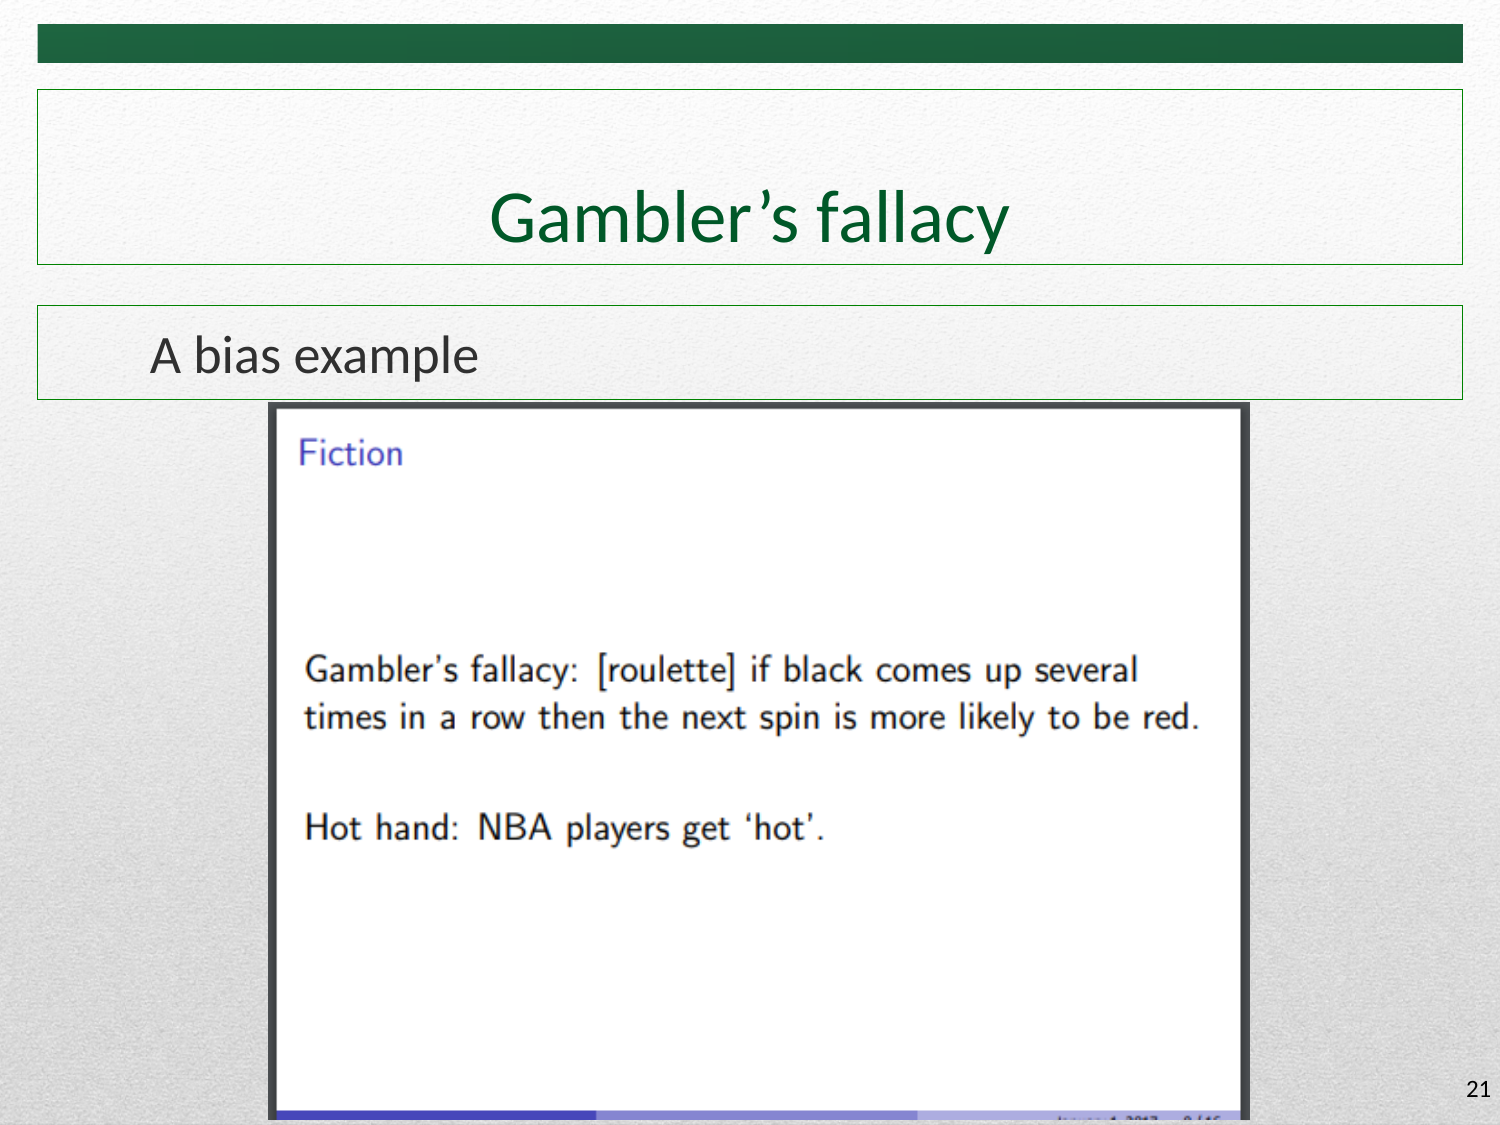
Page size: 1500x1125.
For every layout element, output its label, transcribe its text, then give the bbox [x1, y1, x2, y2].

picture [267, 401, 1251, 1120]
picture [37, 24, 1463, 63]
slide_number 21 [1381, 1065, 1500, 1125]
list A bias example [37, 305, 1463, 400]
title Gambler’s fallacy [37, 89, 1463, 265]
